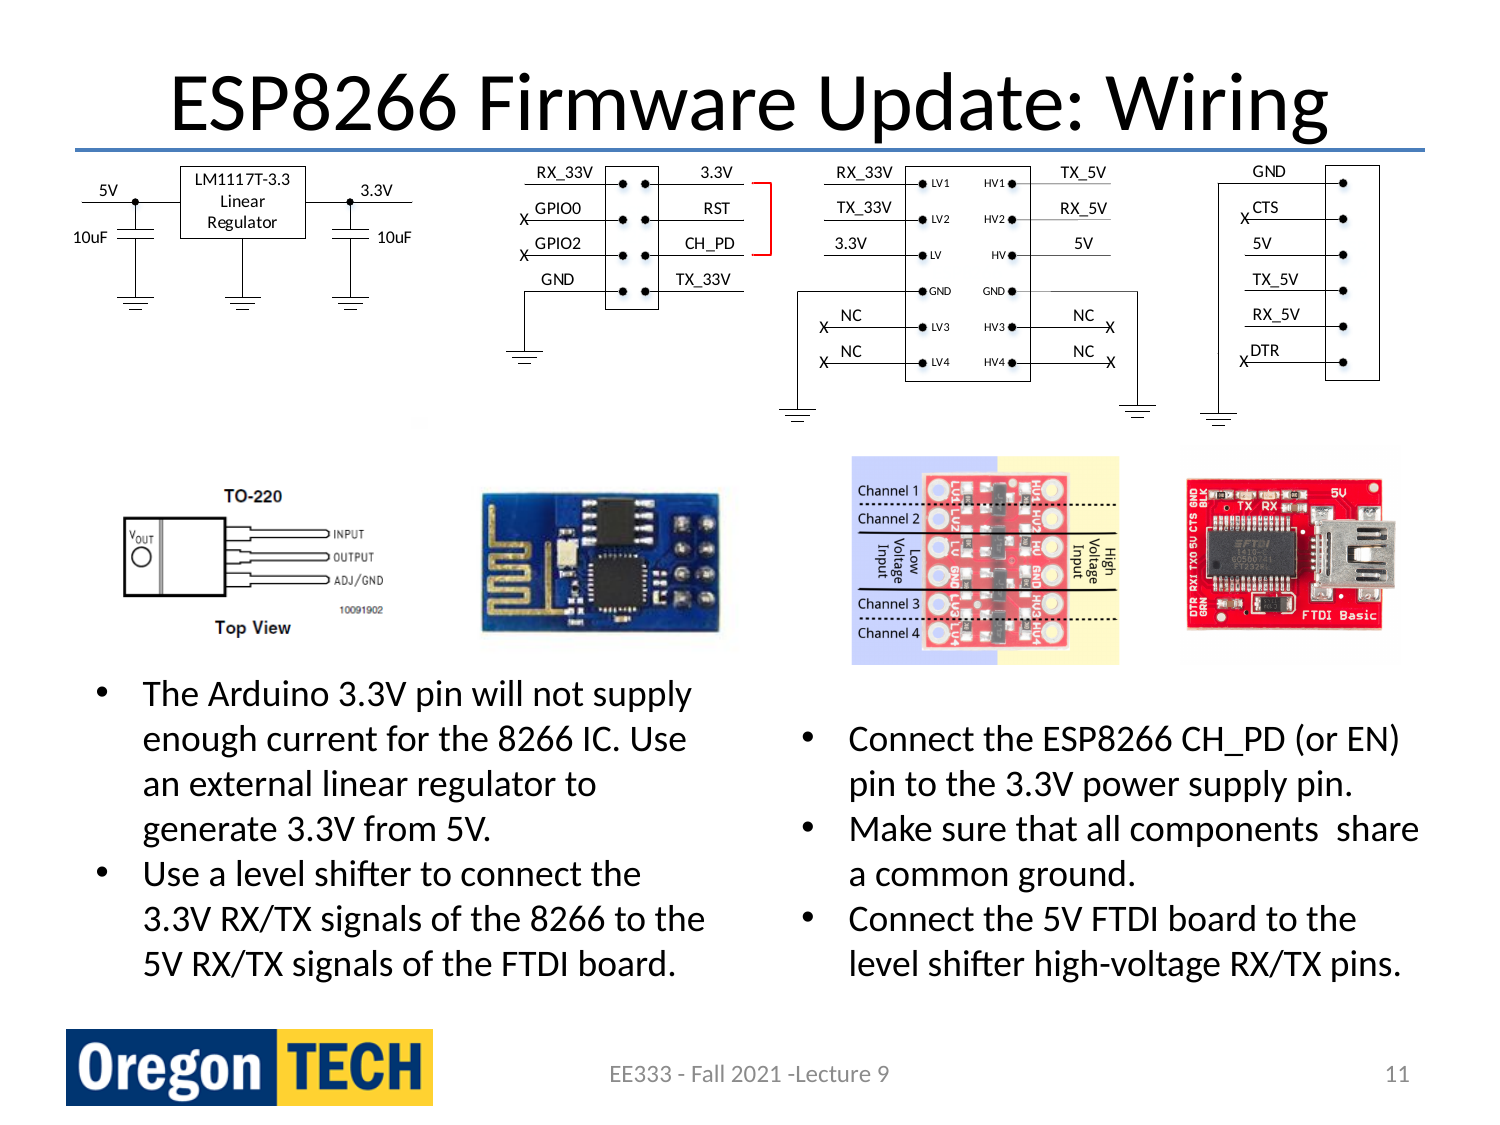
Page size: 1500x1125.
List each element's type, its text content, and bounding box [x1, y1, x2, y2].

picture [66, 1029, 433, 1106]
footer EE333 - Fall 2021 -Lecture 9 [512, 1042, 988, 1103]
title ESP8266 Firmware Update: Wiring [75, 45, 1425, 150]
text_box Connect the ESP8266 CH_PD (or EN) pin to the 3.3V power supply pin. Make sure that all components share a common ground. Connect the 5V FTDI board to the level shifter high-voltage RX/TX pins. [786, 707, 1437, 992]
text_box The Arduino 3.3V pin will not supply enough current for the 8266 IC. Use an external linear regulator to generate 3.3V from 5V. Use a level shifter to connect the 3.3V RX/TX signals of the 8266 to the 5V RX/TX signals of the FTDI board. [80, 713, 731, 992]
picture [60, 152, 1402, 705]
slide_number 11 [1074, 1042, 1425, 1103]
